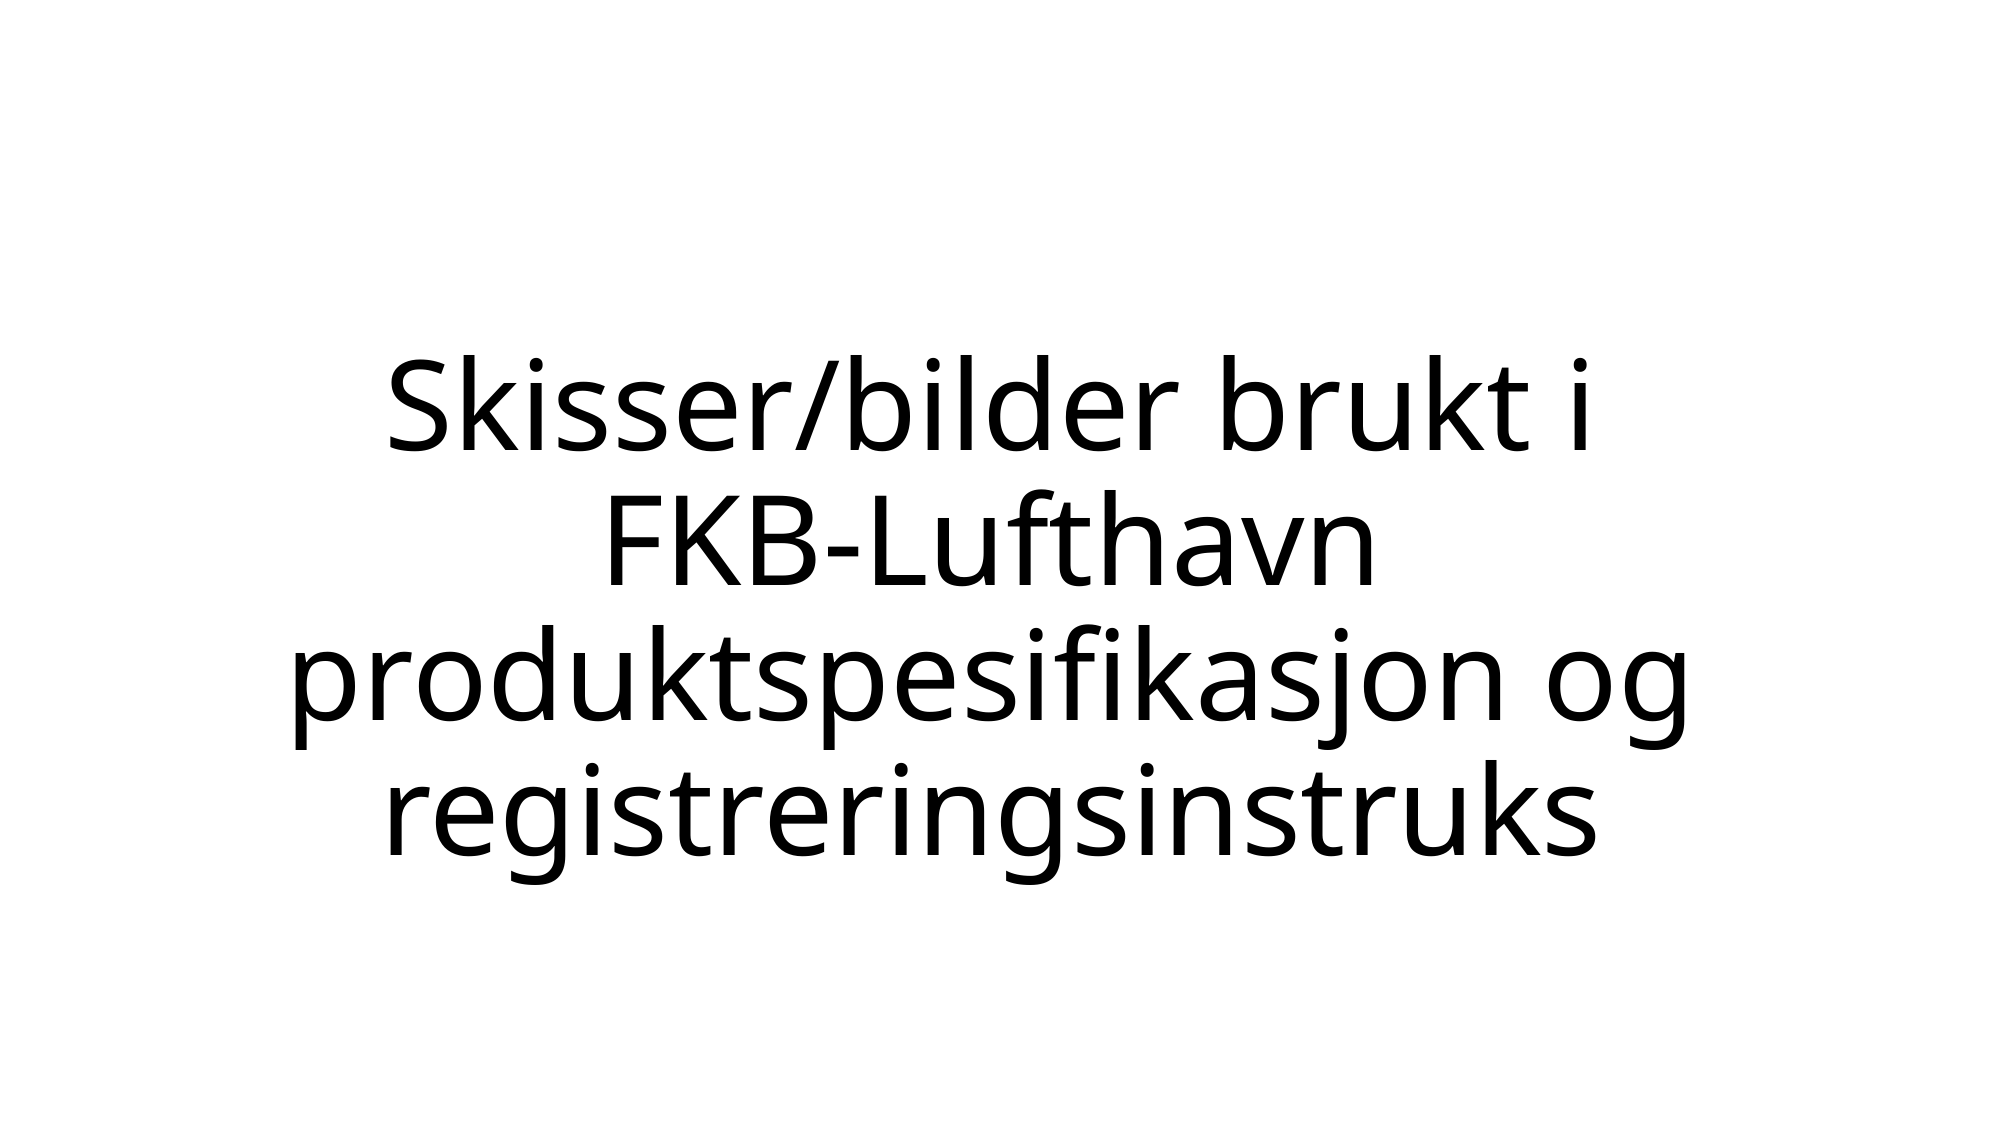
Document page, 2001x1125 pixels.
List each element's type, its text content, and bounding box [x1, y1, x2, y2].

title Skisser/bilder brukt i FKB-Lufthavn produktspesifikasjon og registreringsinstruks [241, 249, 1742, 891]
